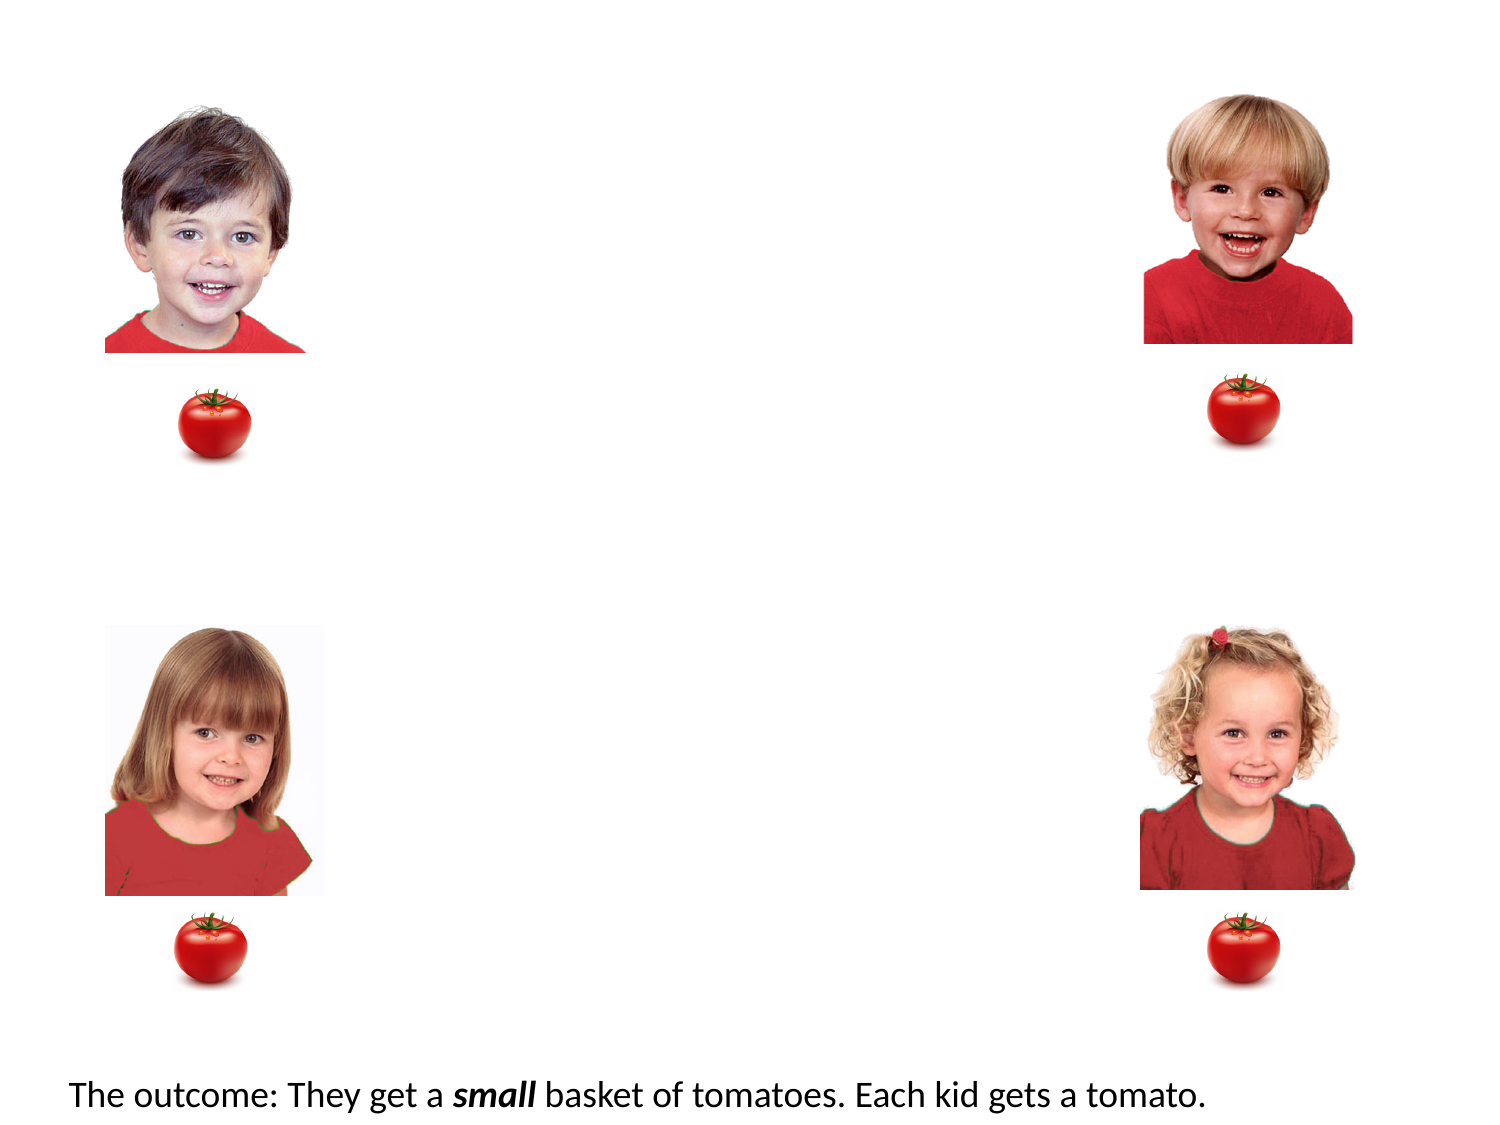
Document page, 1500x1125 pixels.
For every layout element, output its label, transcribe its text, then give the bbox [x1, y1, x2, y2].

picture [105, 92, 318, 353]
picture [174, 385, 255, 467]
text_box The outcome: They get a small basket of tomatoes. Each kid gets a tomato. [53, 1062, 1232, 1122]
picture [170, 910, 251, 991]
picture [1203, 371, 1285, 452]
picture [105, 624, 325, 896]
picture [1203, 910, 1285, 991]
picture [1140, 625, 1360, 891]
picture [1140, 92, 1354, 344]
